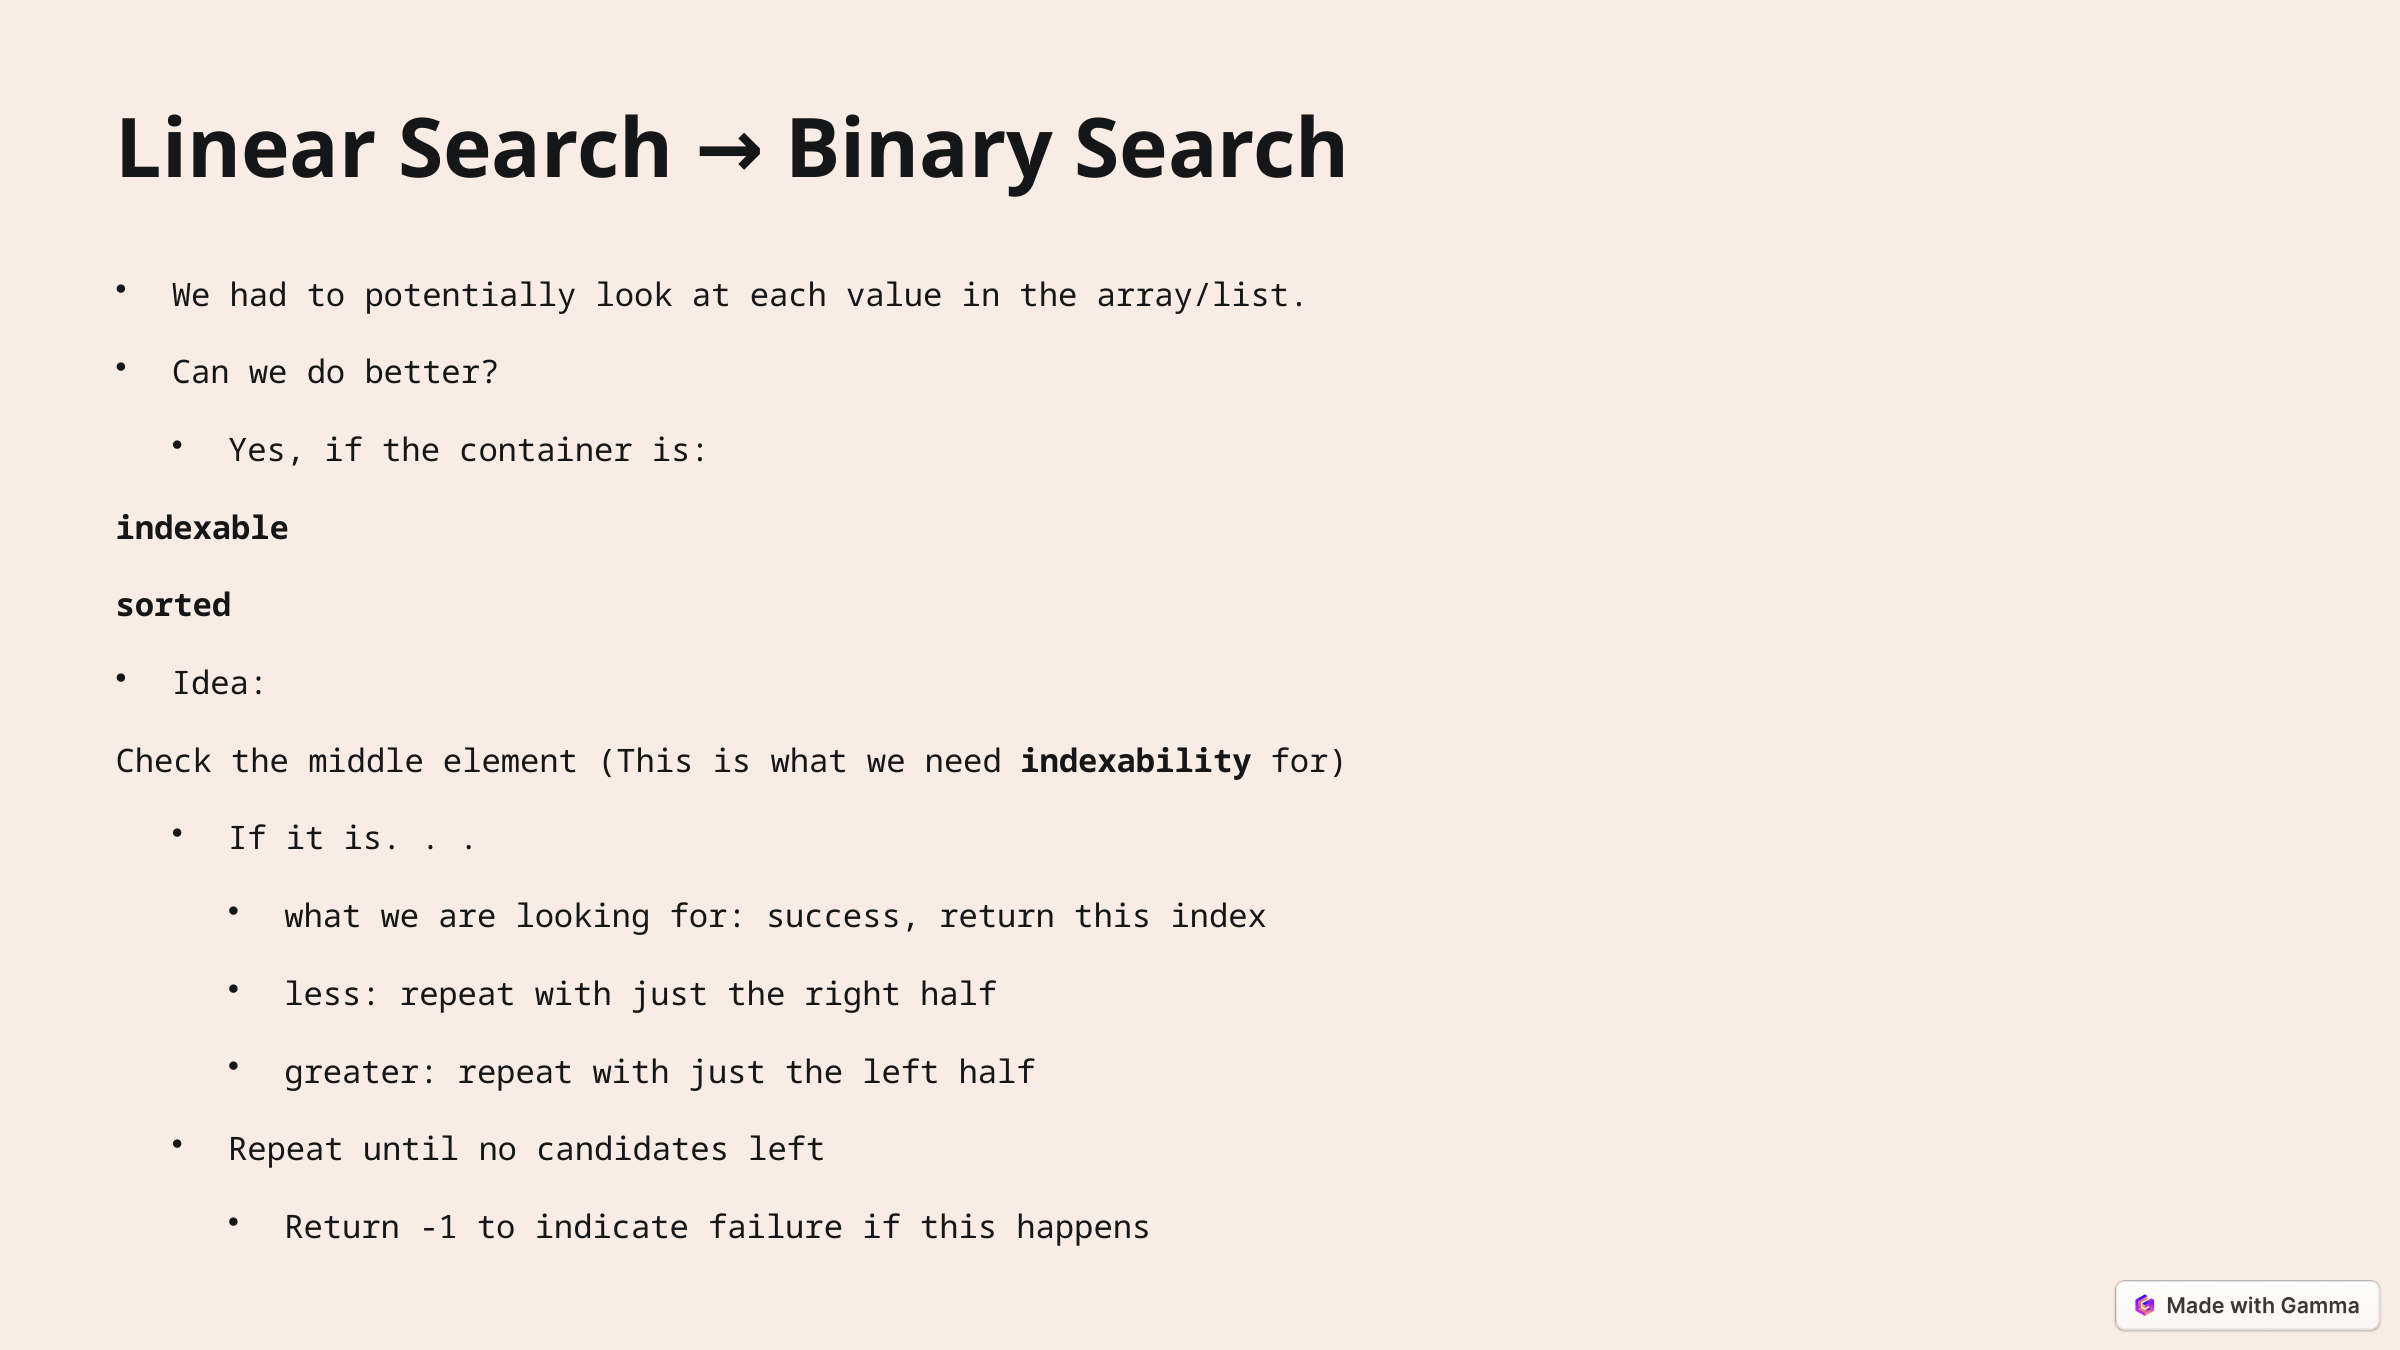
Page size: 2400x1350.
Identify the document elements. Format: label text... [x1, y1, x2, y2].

text_box greater: repeat with just the left half [115, 1037, 2285, 1104]
text_box what we are looking for: success, return this index [115, 882, 2285, 949]
text_box indexable [115, 493, 2285, 560]
text_box sorted [115, 571, 2285, 638]
text_box If it is. . . [115, 804, 2285, 871]
text_box Check the middle element (This is what we need indexability for) [115, 726, 2285, 793]
text_box Return -1 to indicate failure if this happens [115, 1192, 2285, 1260]
text_box Linear Search → Binary Search [115, 90, 1450, 195]
text_box Yes, if the container is: [115, 415, 2285, 482]
text_box Repeat until no candidates left [115, 1115, 2285, 1182]
text_box We had to potentially look at each value in the array/list. [115, 260, 2285, 327]
text_box Idea: [115, 648, 2285, 716]
text_box Can we do better? [115, 338, 2285, 405]
picture [2106, 1271, 2389, 1339]
text_box less: repeat with just the right half [115, 959, 2285, 1026]
